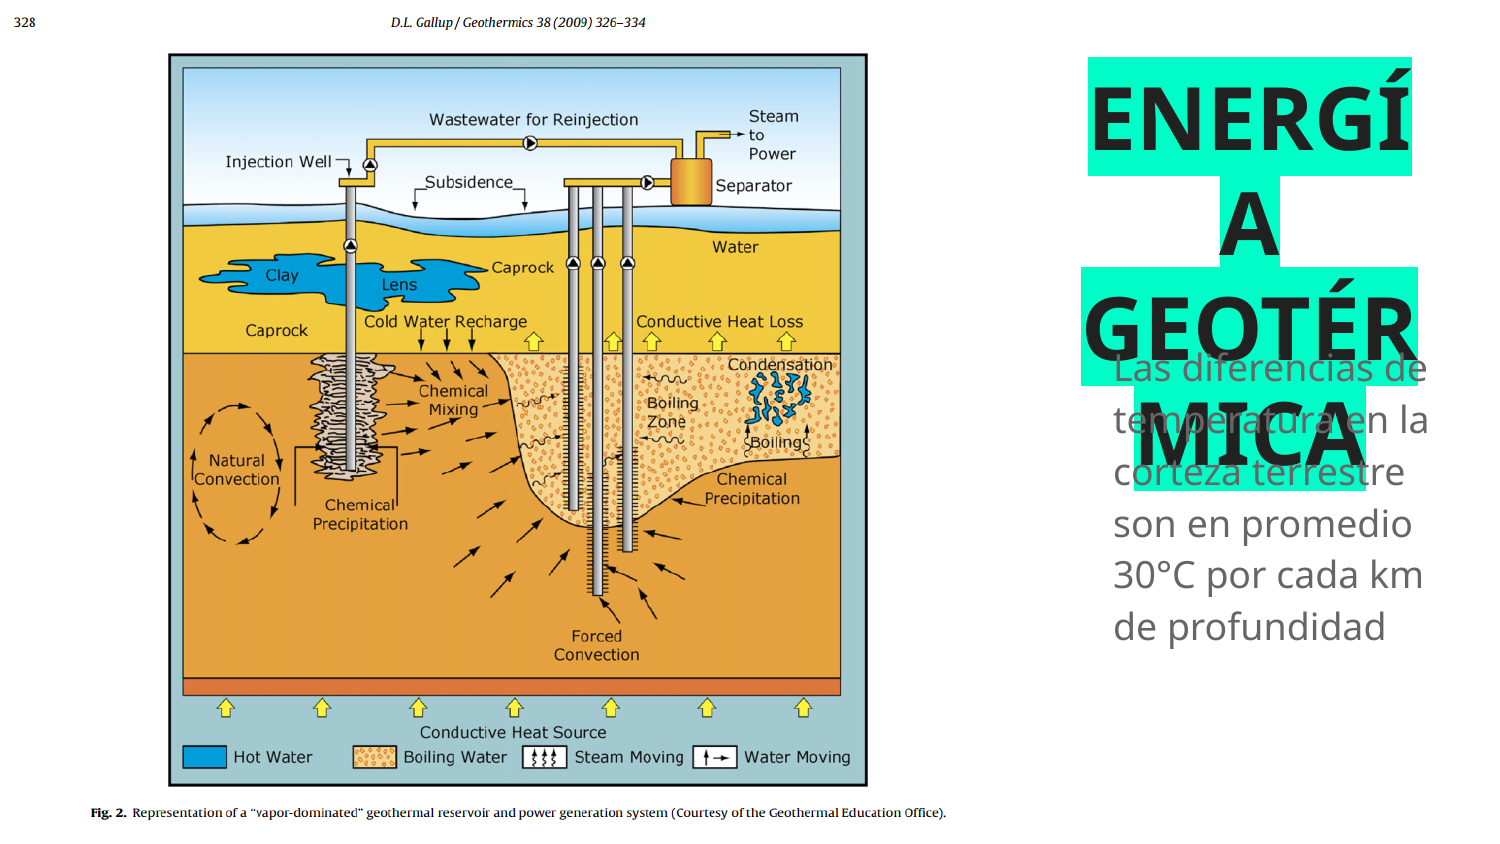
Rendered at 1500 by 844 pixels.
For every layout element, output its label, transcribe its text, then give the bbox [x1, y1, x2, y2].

title ENERGÍA GEOTÉRMICA [1050, 48, 1449, 180]
list Las diferencias de temperatura en la corteza terrestre son en promedio 30°C por cada km de profundidad [1098, 322, 1449, 750]
picture [0, 0, 1036, 844]
